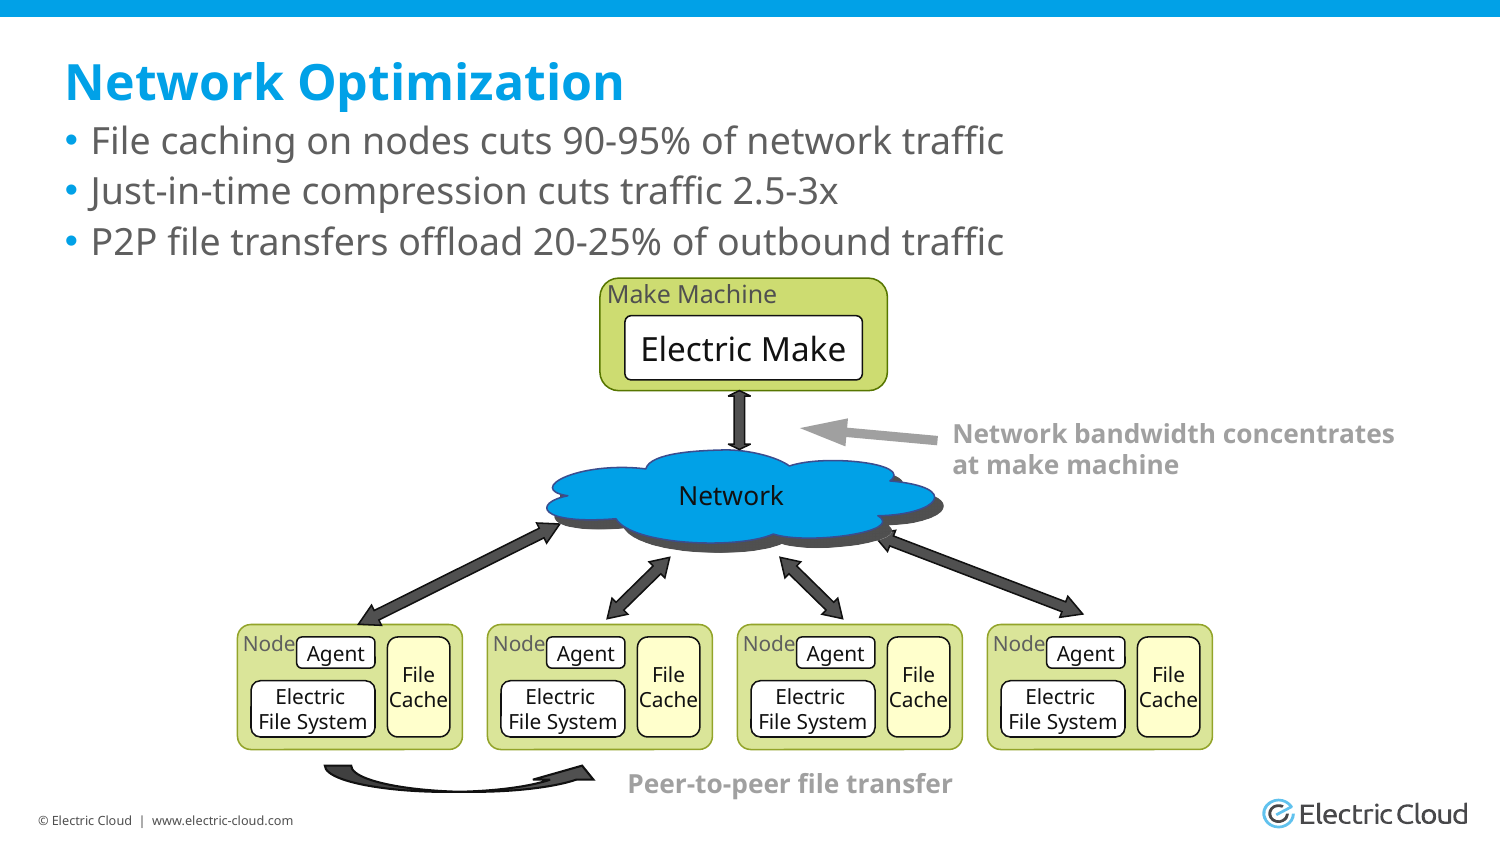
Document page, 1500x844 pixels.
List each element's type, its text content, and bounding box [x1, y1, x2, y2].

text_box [987, 624, 1213, 750]
text_box [799, 423, 938, 441]
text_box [524, 449, 963, 550]
text_box [918, 557, 1083, 618]
title Network Optimization [50, 42, 1385, 119]
text_box Network bandwidth concentrates at make machine [937, 409, 1413, 488]
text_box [237, 624, 463, 750]
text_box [737, 624, 963, 750]
text_box [607, 557, 670, 619]
text_box Peer-to-peer file transfer [612, 759, 1138, 806]
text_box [487, 624, 713, 750]
text_box [359, 538, 520, 622]
text_box [324, 765, 594, 792]
text_box [728, 400, 751, 447]
text_box File caching on nodes cuts 90-95% of network traffic Just-in-time compression cuts traffic 2.5-3x P2P file transfers offload 20-25% of outbound traffic [49, 109, 1457, 844]
text_box [780, 557, 843, 619]
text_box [599, 277, 888, 391]
